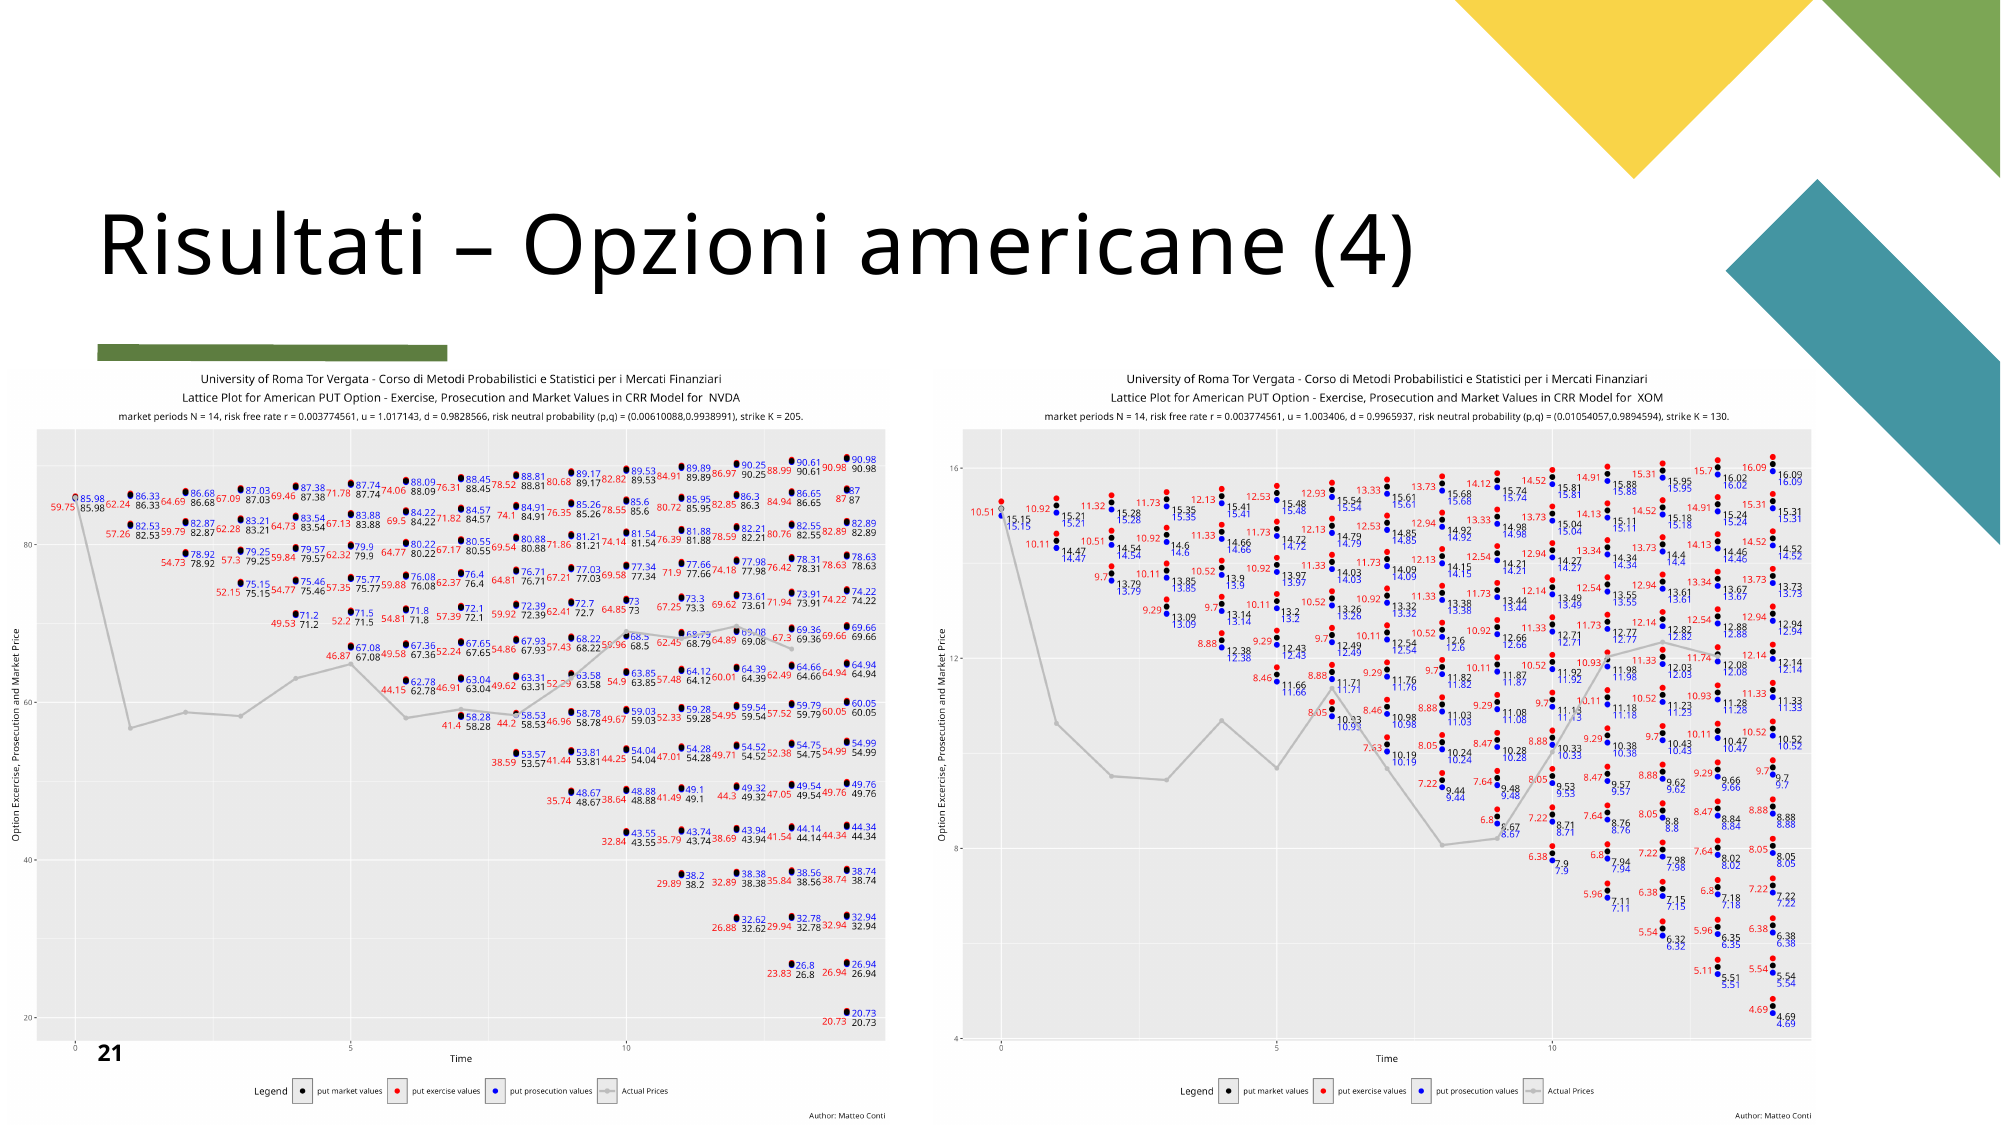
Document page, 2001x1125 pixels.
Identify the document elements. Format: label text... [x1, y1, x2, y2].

title Risultati – Opzioni americane (4) [97, 45, 1702, 291]
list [933, 369, 1816, 1125]
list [7, 369, 890, 1125]
